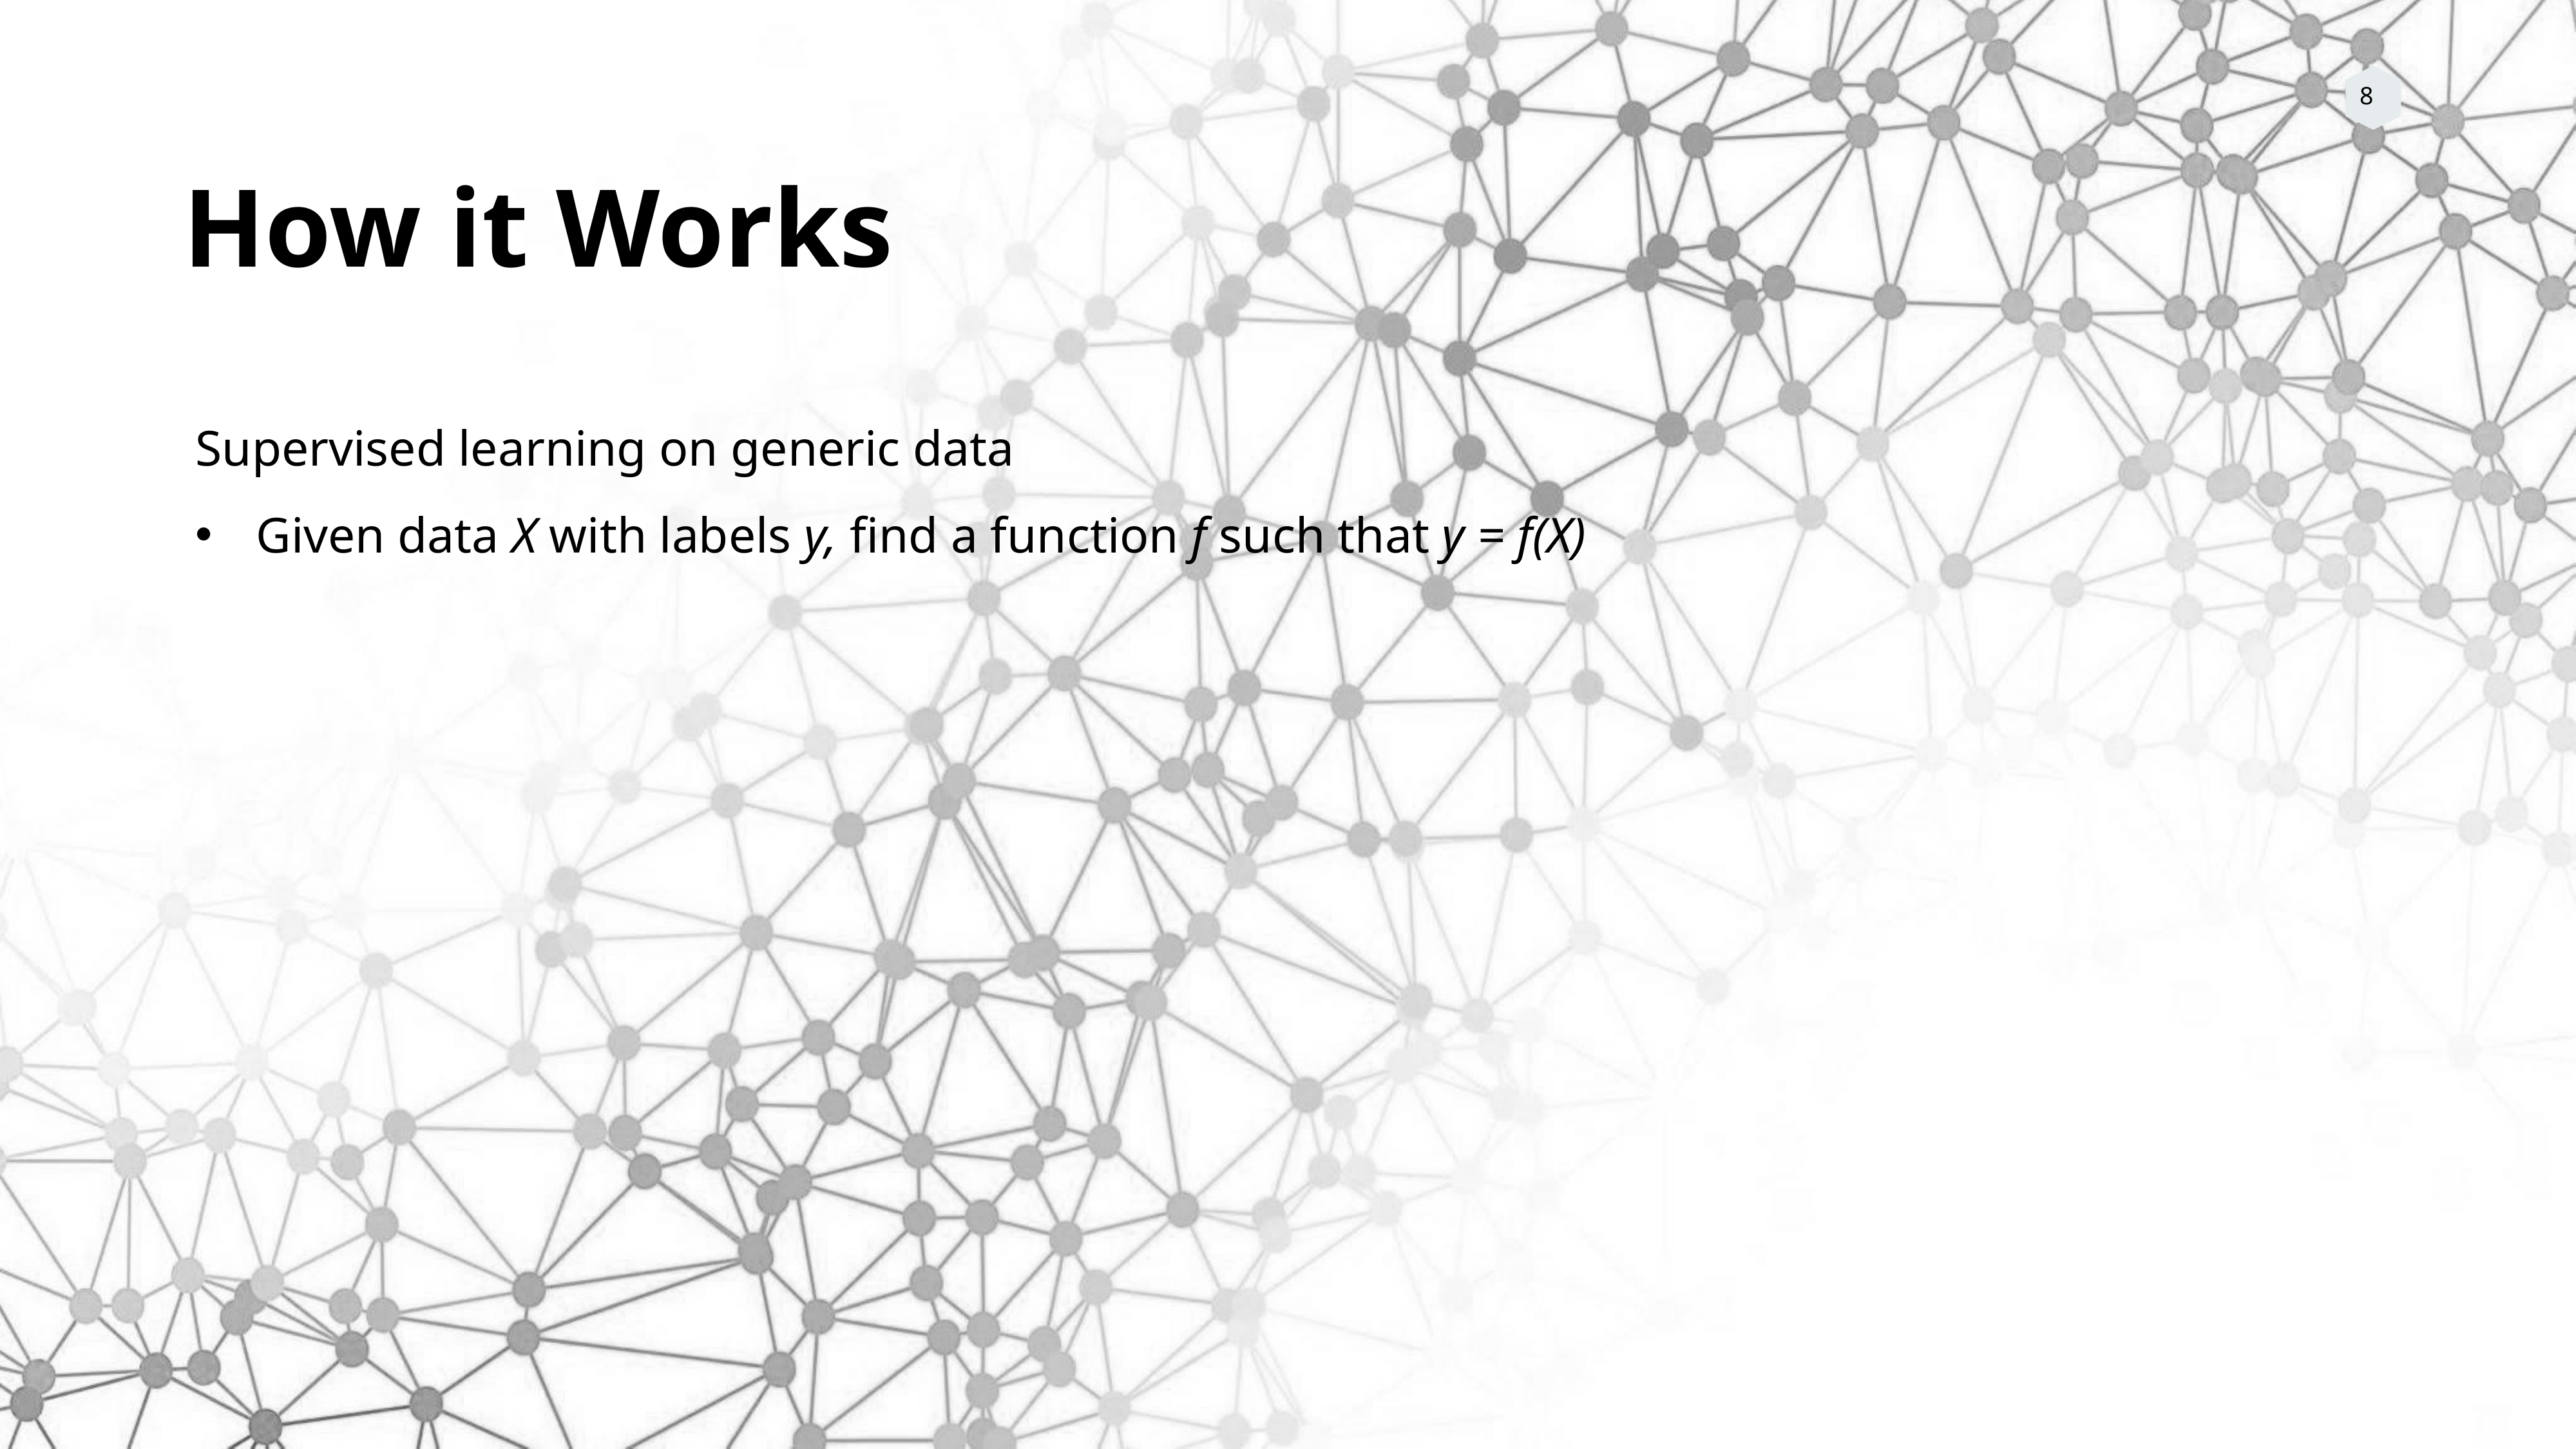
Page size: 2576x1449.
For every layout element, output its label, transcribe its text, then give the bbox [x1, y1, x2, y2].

picture [0, 0, 2576, 1449]
text_box How it Works [173, 155, 903, 294]
text_box Supervised learning on generic data Given data X with labels y, find a function f such that y = f(X) [186, 384, 2267, 567]
